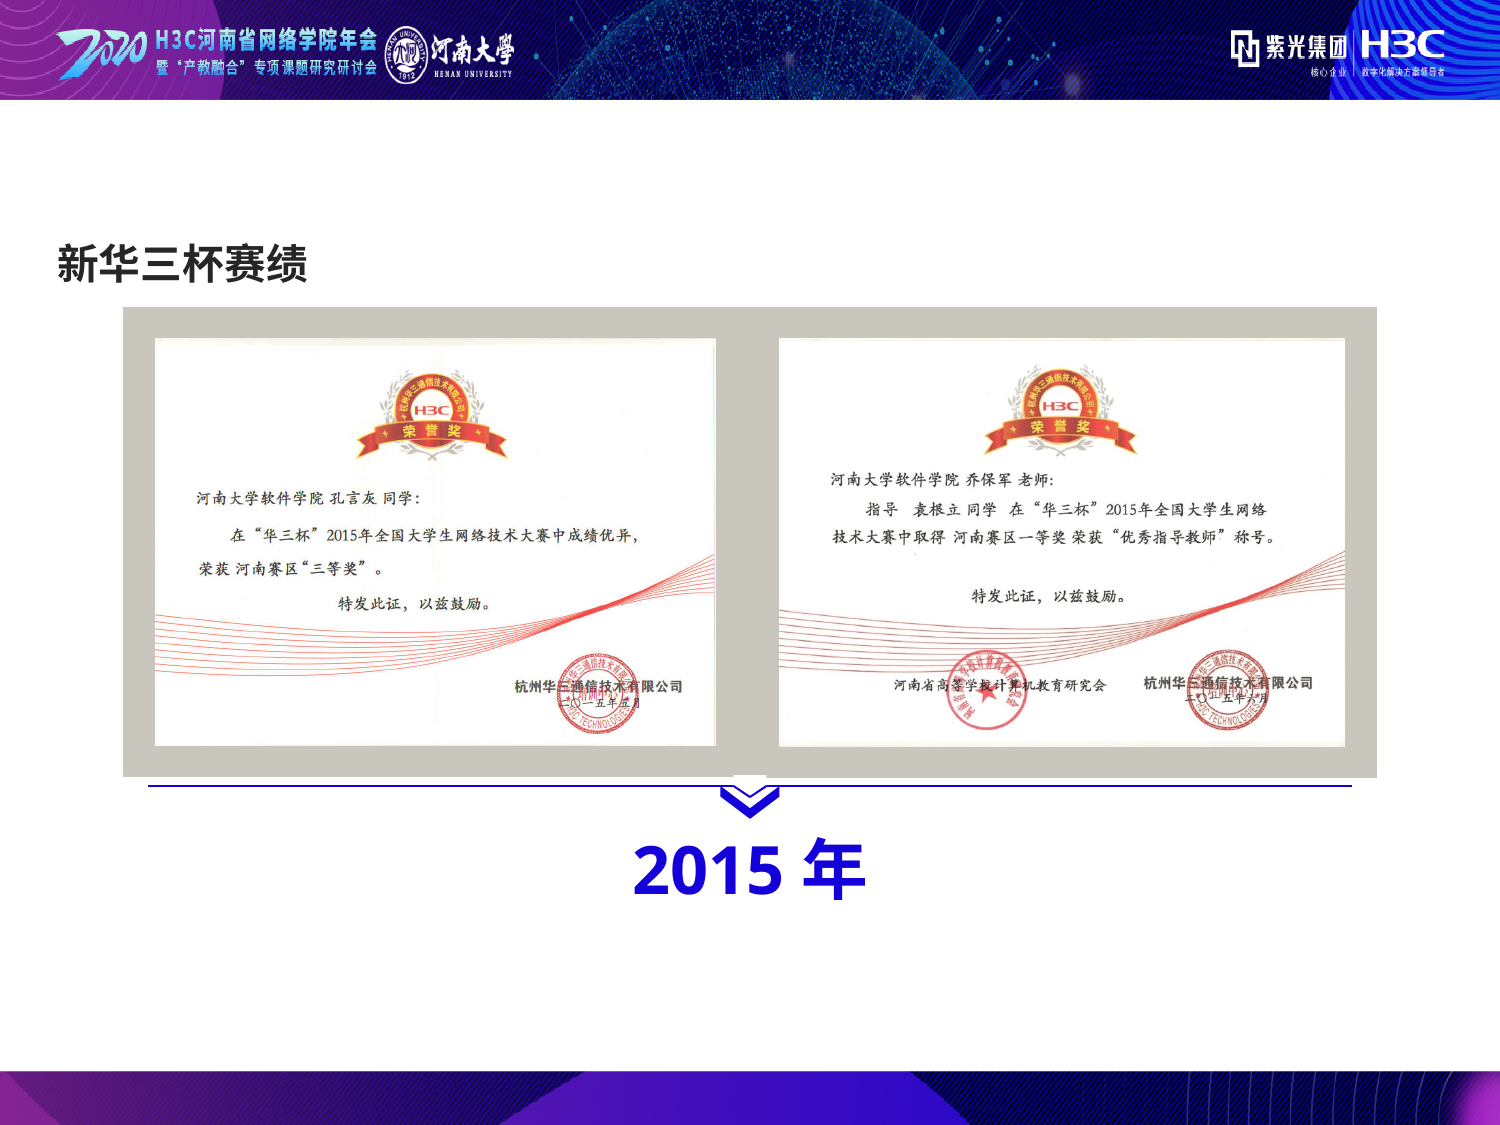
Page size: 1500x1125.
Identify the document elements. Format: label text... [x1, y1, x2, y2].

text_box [585, 827, 915, 909]
text_box 新华三杯赛绩 [42, 230, 323, 296]
picture [0, 0, 1500, 1125]
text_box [154, 337, 1346, 747]
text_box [147, 775, 1353, 819]
